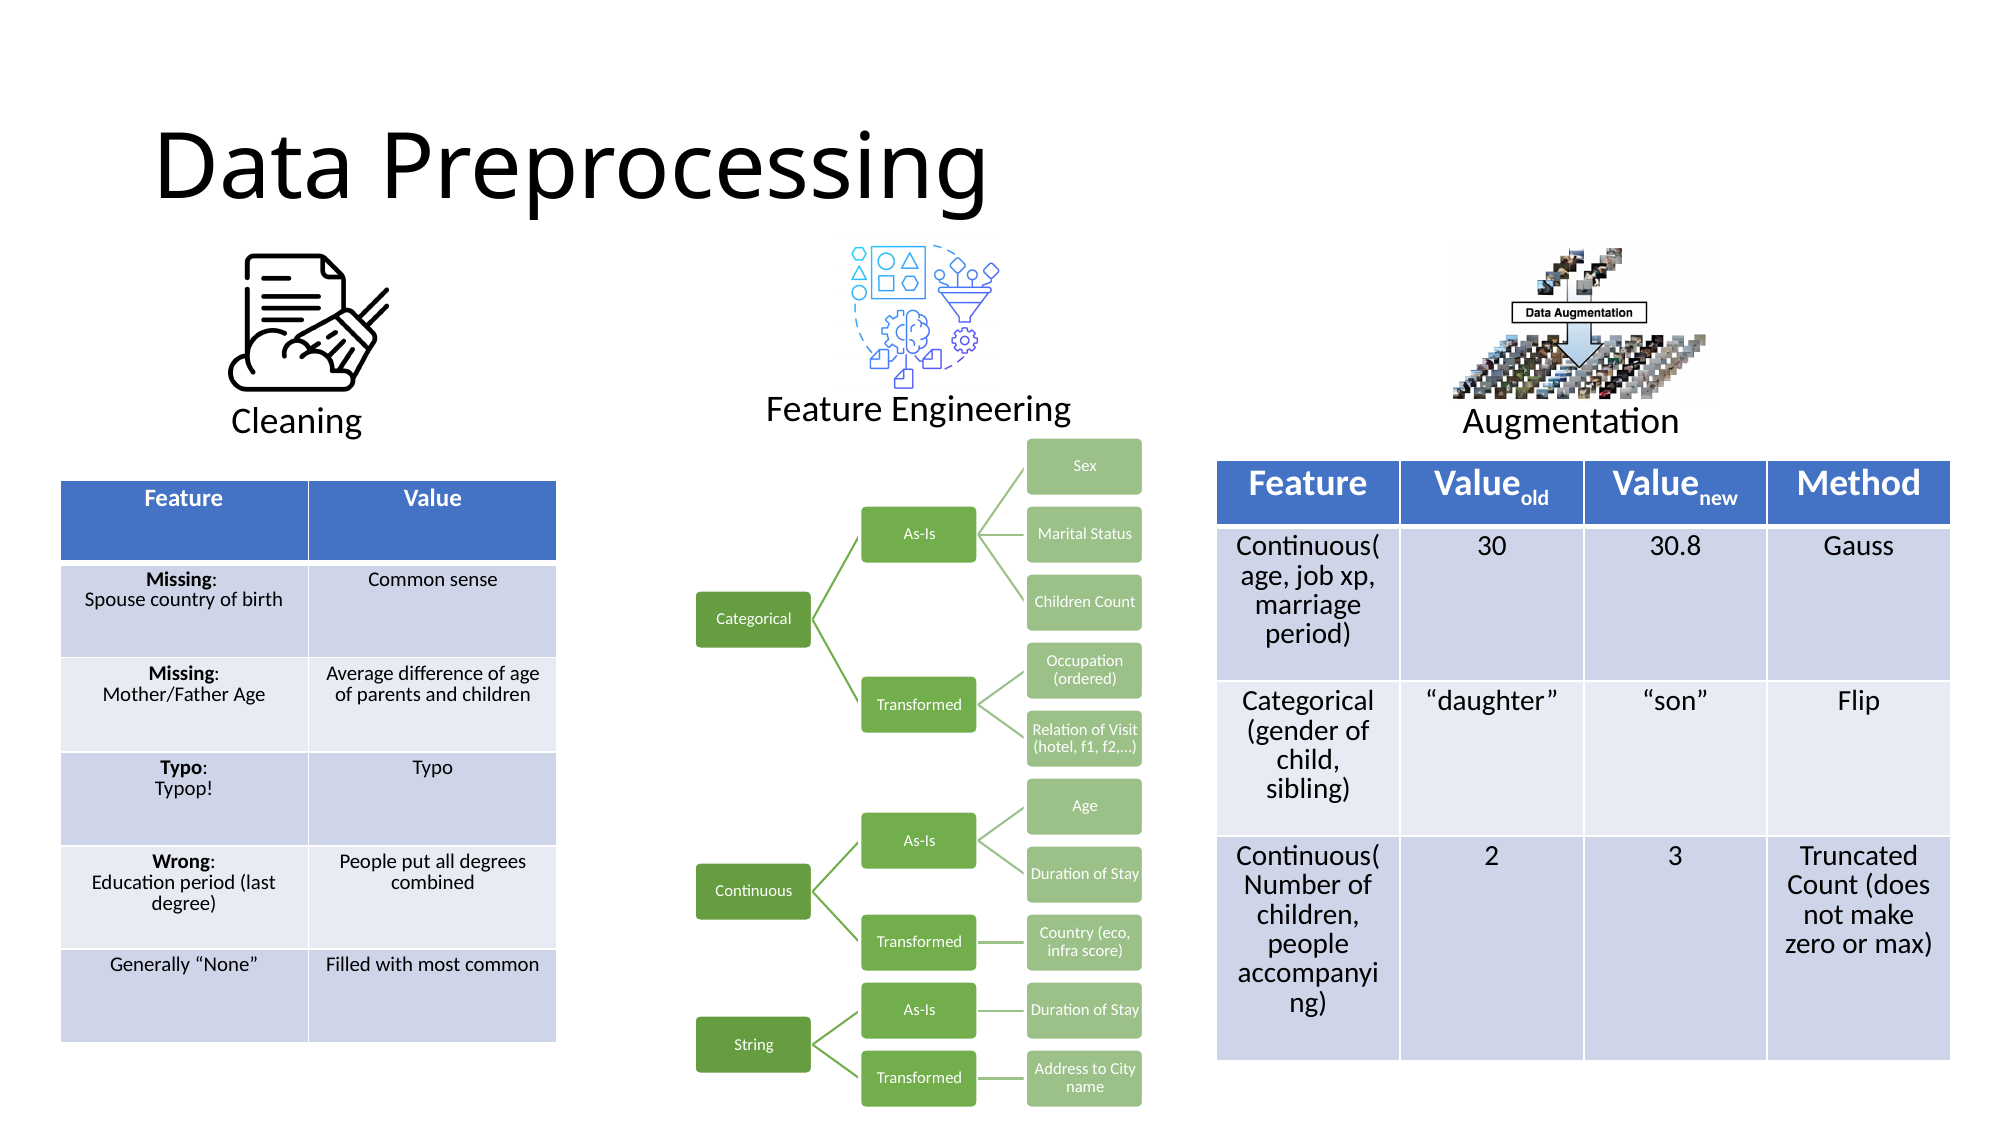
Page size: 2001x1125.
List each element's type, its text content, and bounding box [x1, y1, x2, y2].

table_cell “daughter” [1401, 682, 1583, 835]
table_cell Truncated Count (does not make zero or max) [1768, 837, 1950, 1060]
table_cell Common sense [309, 566, 556, 657]
table_header Valuenew [1585, 461, 1766, 524]
table_cell Filled with most common [309, 950, 556, 1042]
table_header Feature [1217, 461, 1399, 524]
text_box Feature Engineering [729, 376, 1109, 436]
table_cell Continuous(Number of children, people accompanying) [1217, 837, 1399, 1060]
text_box Augmentation [1448, 388, 1715, 449]
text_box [660, 436, 1178, 1109]
table_header Method [1768, 461, 1950, 524]
table_cell Average difference of age of parents and children [309, 658, 556, 751]
table_cell 2 [1401, 837, 1583, 1060]
table_cell Flip [1768, 682, 1950, 835]
picture [228, 242, 389, 403]
table_cell Generally “None” [61, 950, 308, 1042]
table_cell Wrong: Education period (last degree) [61, 847, 308, 948]
table_cell Gauss [1768, 529, 1950, 680]
text_box Cleaning [216, 388, 379, 449]
picture [1449, 242, 1714, 403]
table_cell Missing: Mother/Father Age [61, 658, 308, 751]
table_cell Continuous(age, job xp, marriage period) [1217, 529, 1399, 680]
table_header Value [309, 481, 556, 560]
table_cell 30.8 [1585, 529, 1766, 680]
table_header Feature [61, 481, 308, 560]
table_cell Typo: Typop! [61, 753, 308, 845]
table_cell Typo [309, 753, 556, 845]
table_cell Categorical (gender of child, sibling) [1217, 682, 1399, 835]
table_cell 3 [1585, 837, 1766, 1060]
picture [837, 229, 1000, 390]
table_cell “son” [1585, 682, 1766, 835]
table_cell 30 [1401, 529, 1583, 680]
table_header Valueold [1401, 461, 1583, 524]
table_cell People put all degrees combined [309, 847, 556, 948]
table_cell Missing: Spouse country of birth [61, 566, 308, 657]
title Data Preprocessing [137, 59, 1863, 278]
